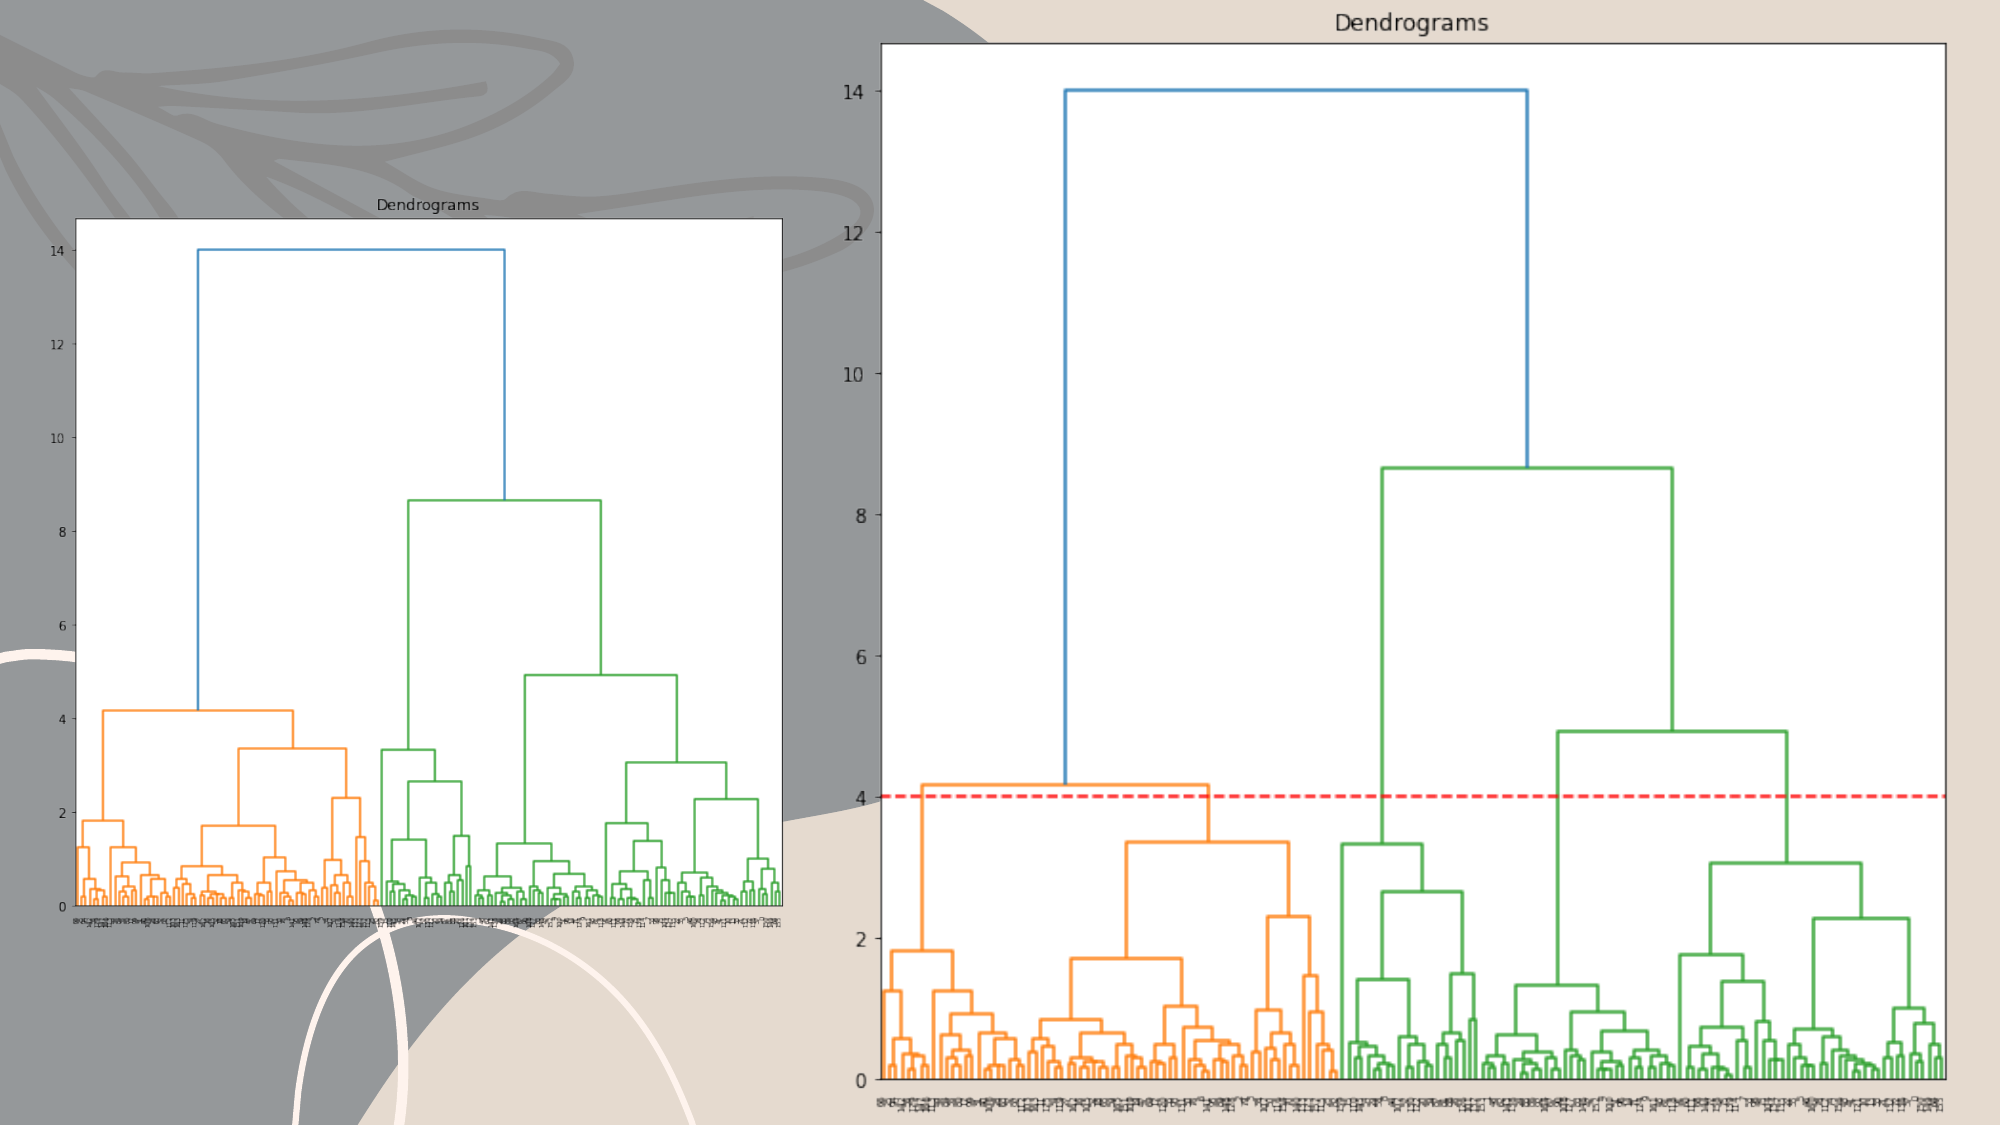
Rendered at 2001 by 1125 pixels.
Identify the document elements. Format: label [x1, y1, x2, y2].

picture [829, 0, 1959, 1125]
picture [41, 189, 791, 936]
